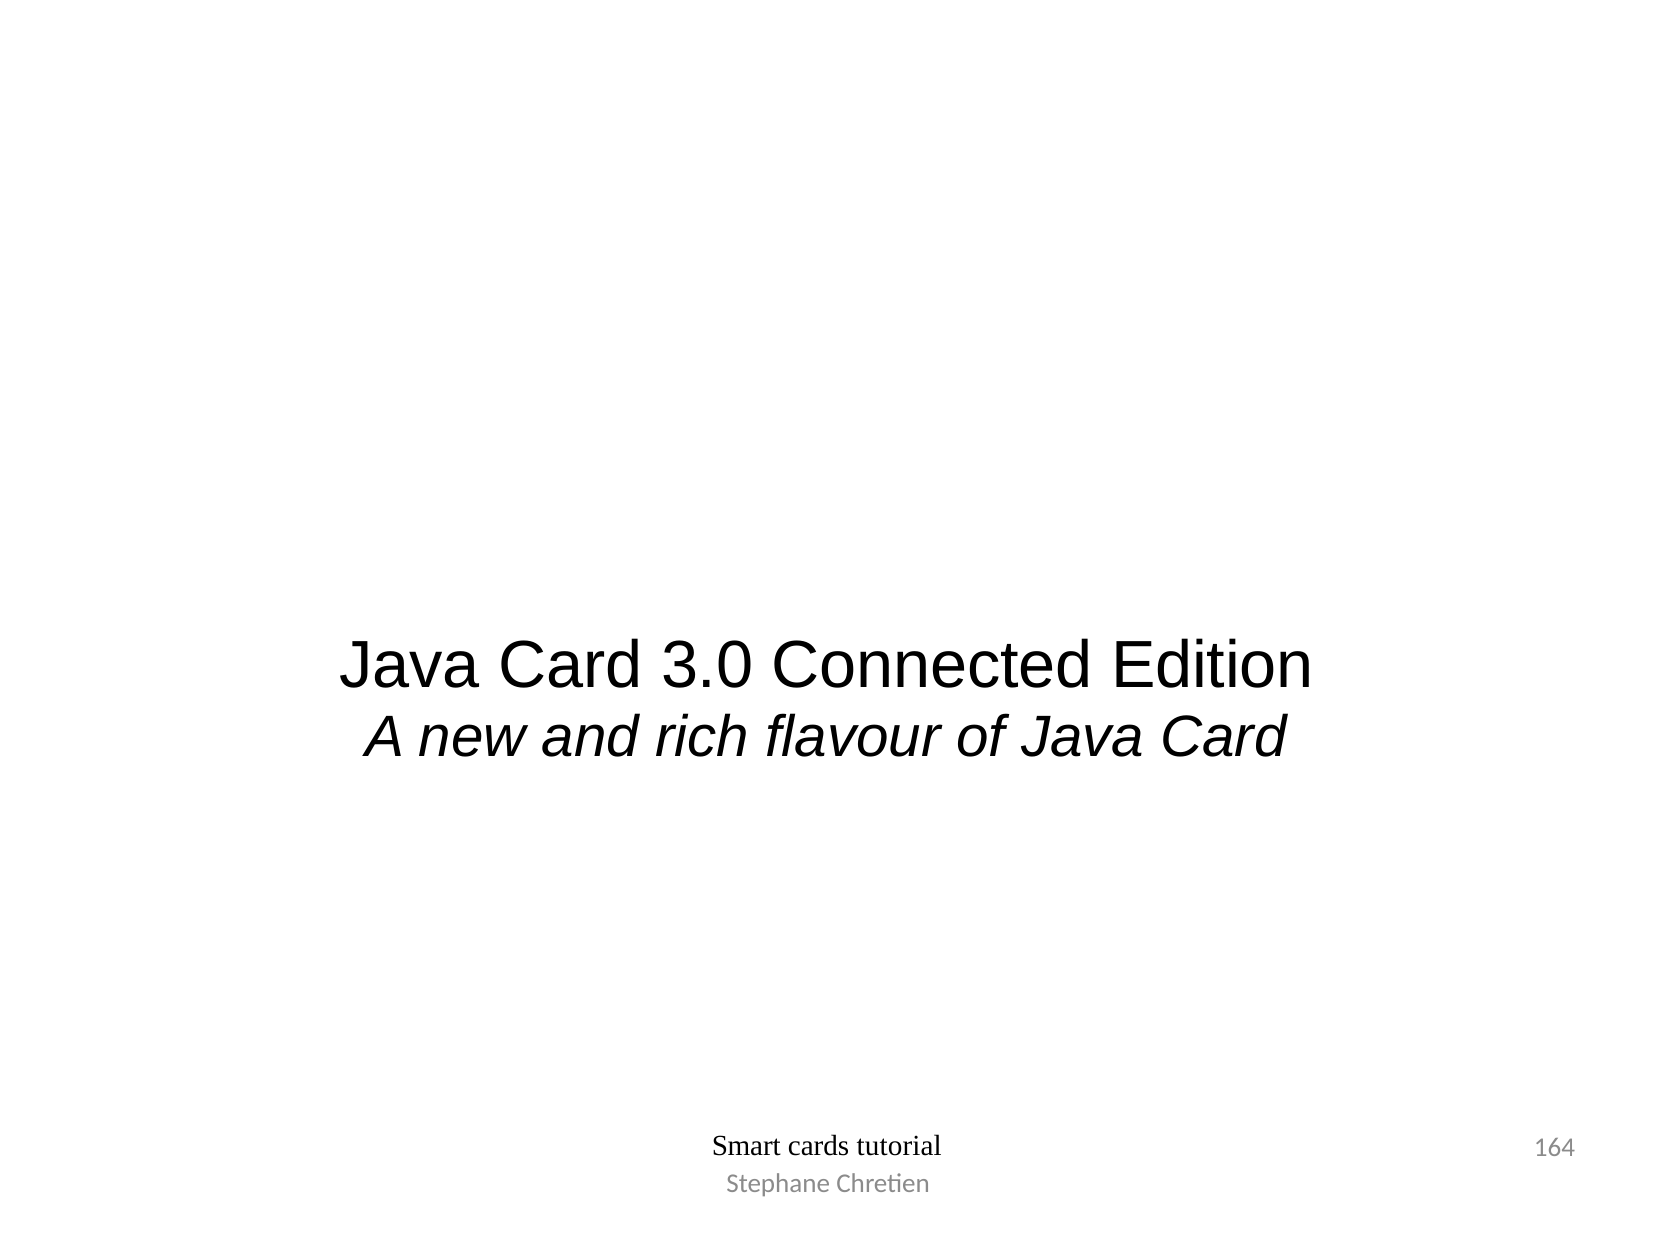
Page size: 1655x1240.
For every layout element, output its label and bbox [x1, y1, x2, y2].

footer [565, 822, 1089, 1240]
text_box [335, 623, 1317, 769]
text_box [709, 1130, 945, 1162]
slide_number [1522, 786, 1575, 1240]
